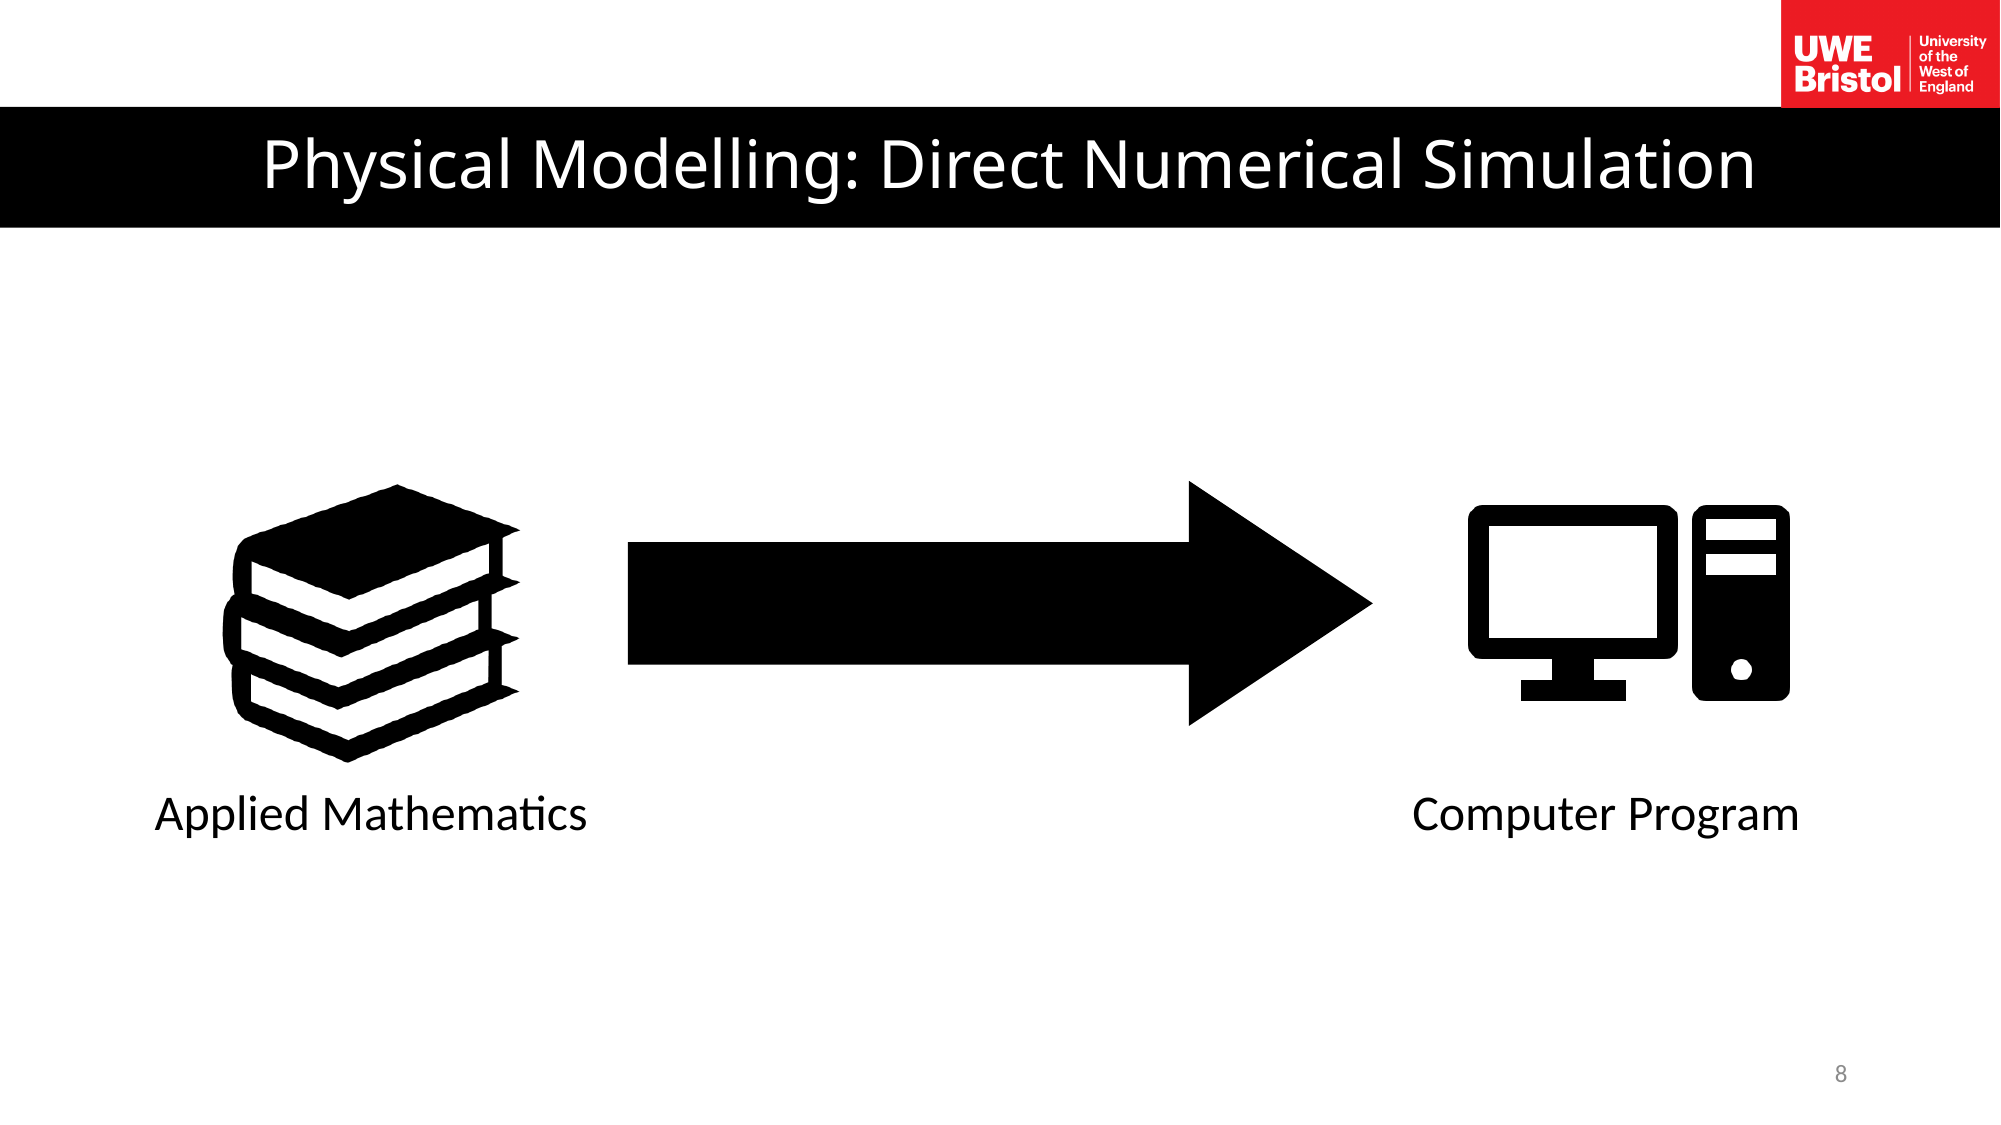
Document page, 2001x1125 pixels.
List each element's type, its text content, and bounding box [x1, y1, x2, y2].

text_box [1395, 435, 1818, 849]
picture [1781, 0, 2000, 108]
text_box [0, 106, 2000, 229]
slide_number 8 [1412, 1042, 1863, 1103]
text_box [627, 480, 1373, 726]
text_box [137, 455, 606, 849]
title Physical Modelling: Direct Numerical Simulation [91, 105, 1931, 228]
